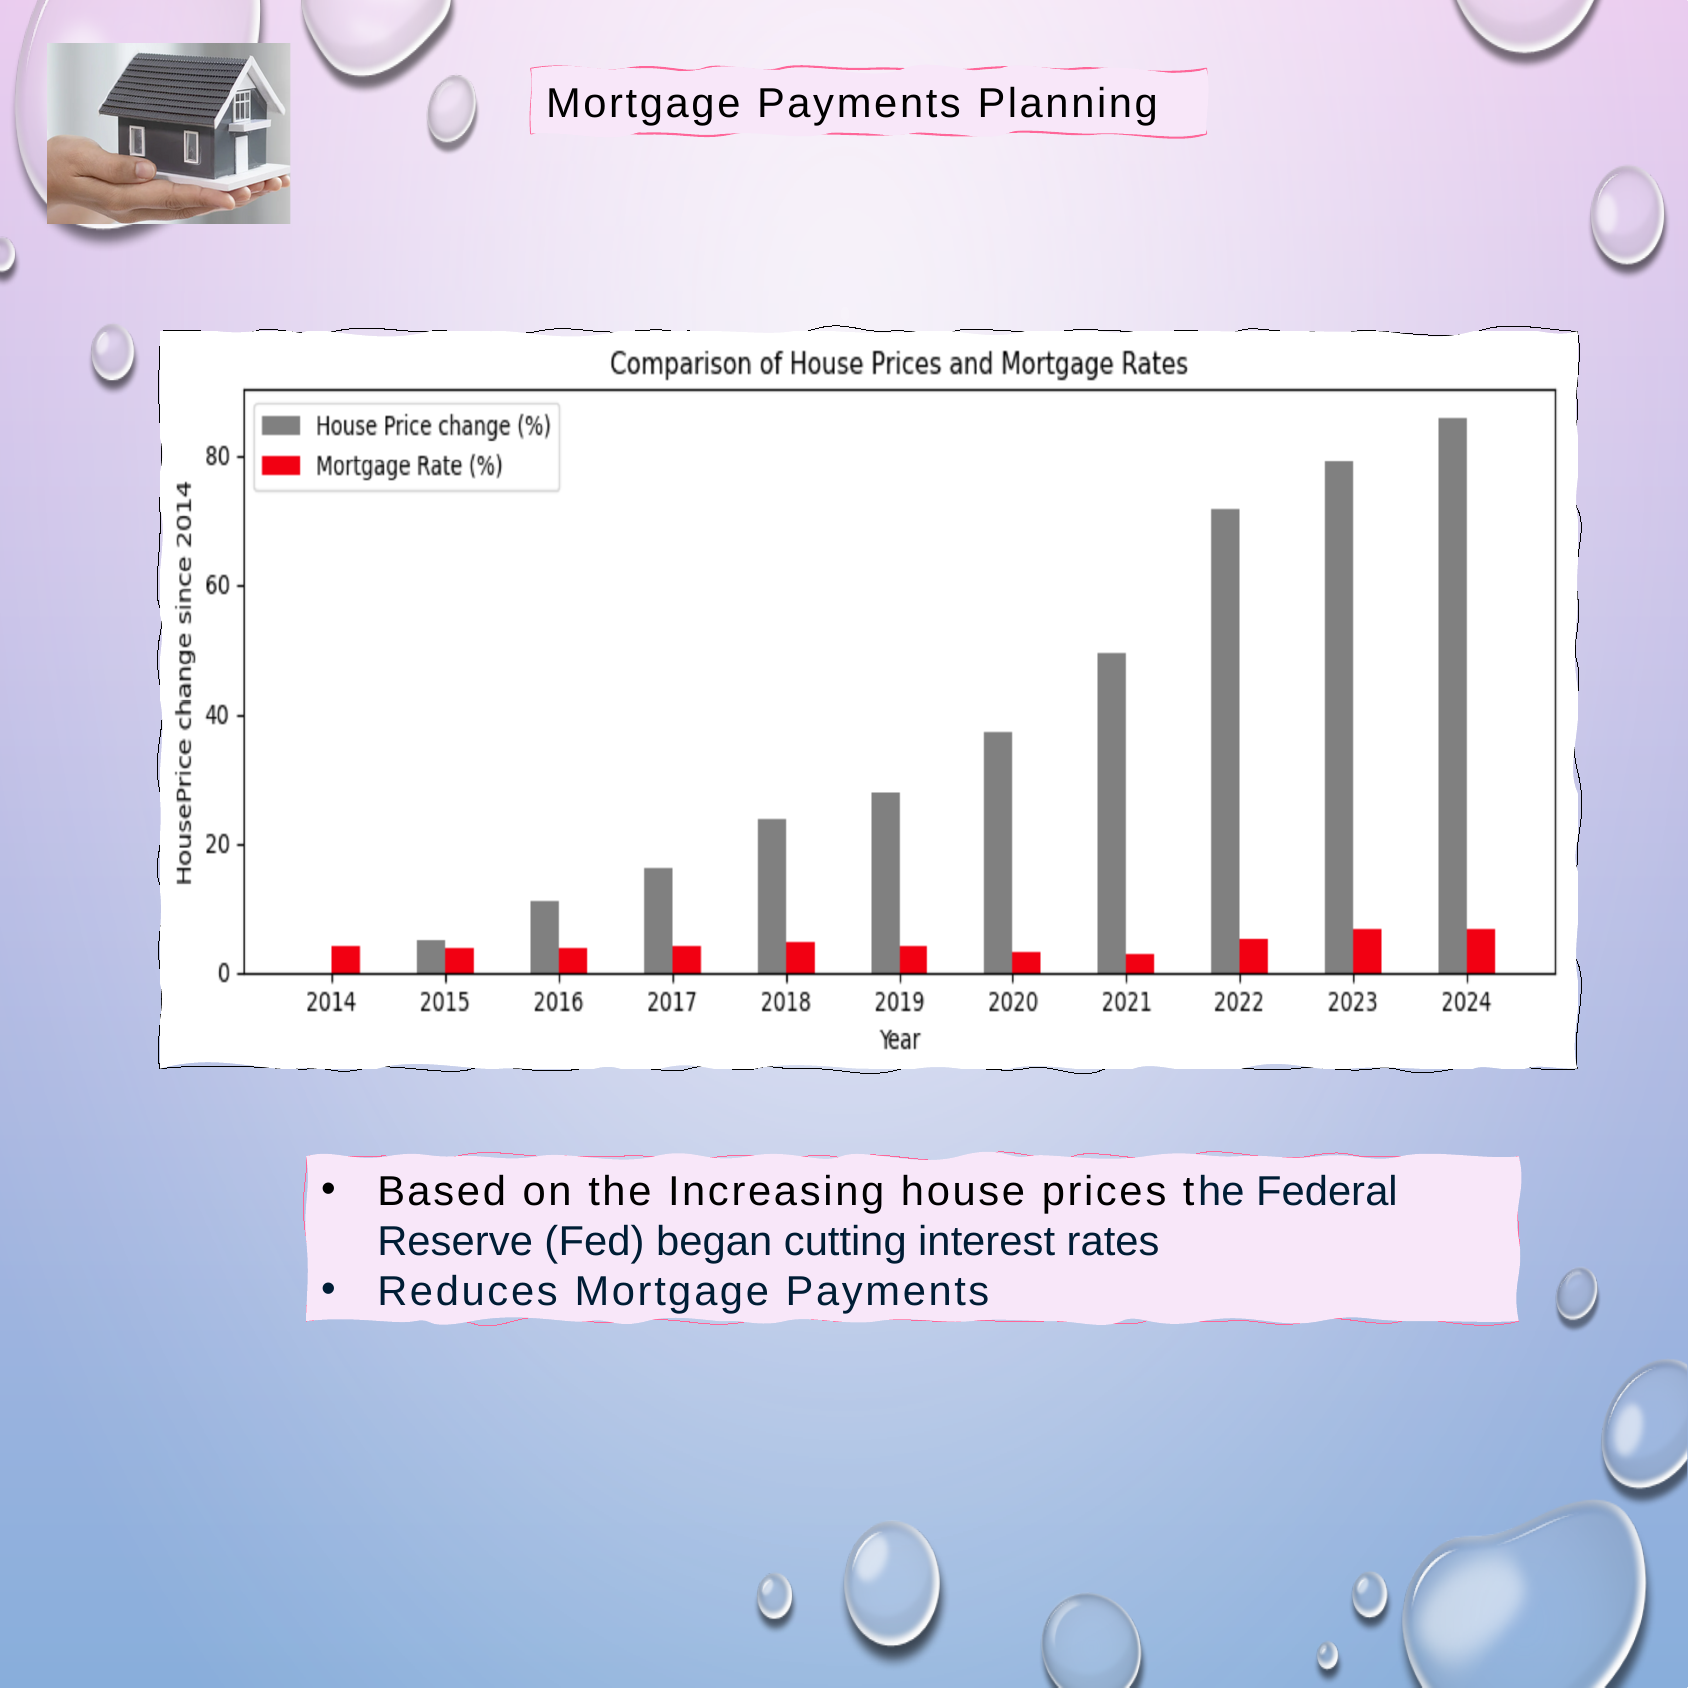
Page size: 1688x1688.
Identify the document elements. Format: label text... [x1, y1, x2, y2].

text_box [47, 43, 291, 224]
text_box Based on the Increasing house prices the Federal Reserve (Fed) began cutting interest rates Reduces Mortgage Payments [303, 1151, 1522, 1326]
text_box Mortgage Payments Planning [530, 64, 1209, 138]
picture [0, 0, 1688, 1688]
